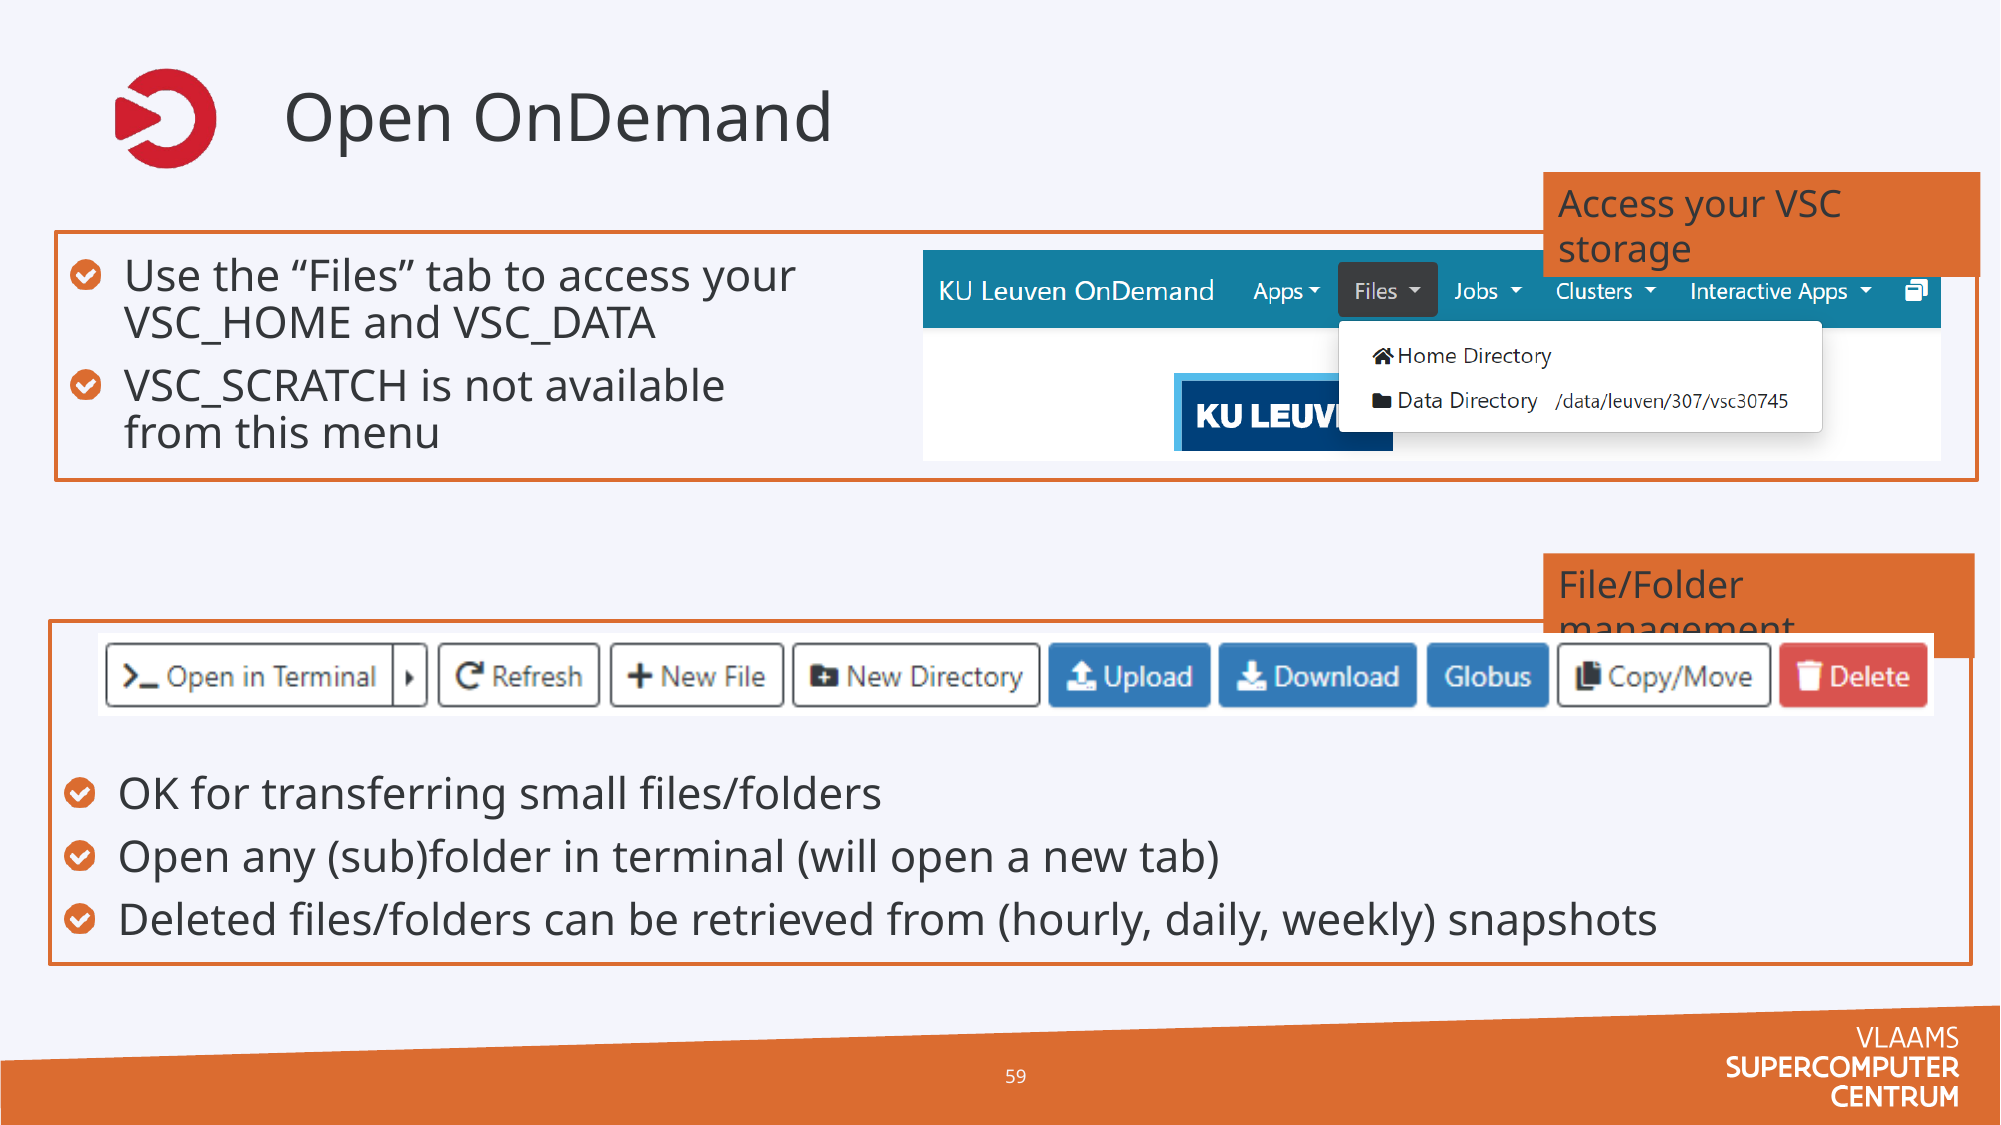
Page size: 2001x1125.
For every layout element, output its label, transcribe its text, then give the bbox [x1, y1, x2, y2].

picture [1725, 1021, 1960, 1117]
text_box 59 [958, 1047, 1042, 1108]
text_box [49, 553, 1975, 965]
picture [102, 54, 230, 172]
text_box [55, 172, 1981, 480]
text_box Open OnDemand [230, 54, 1941, 172]
